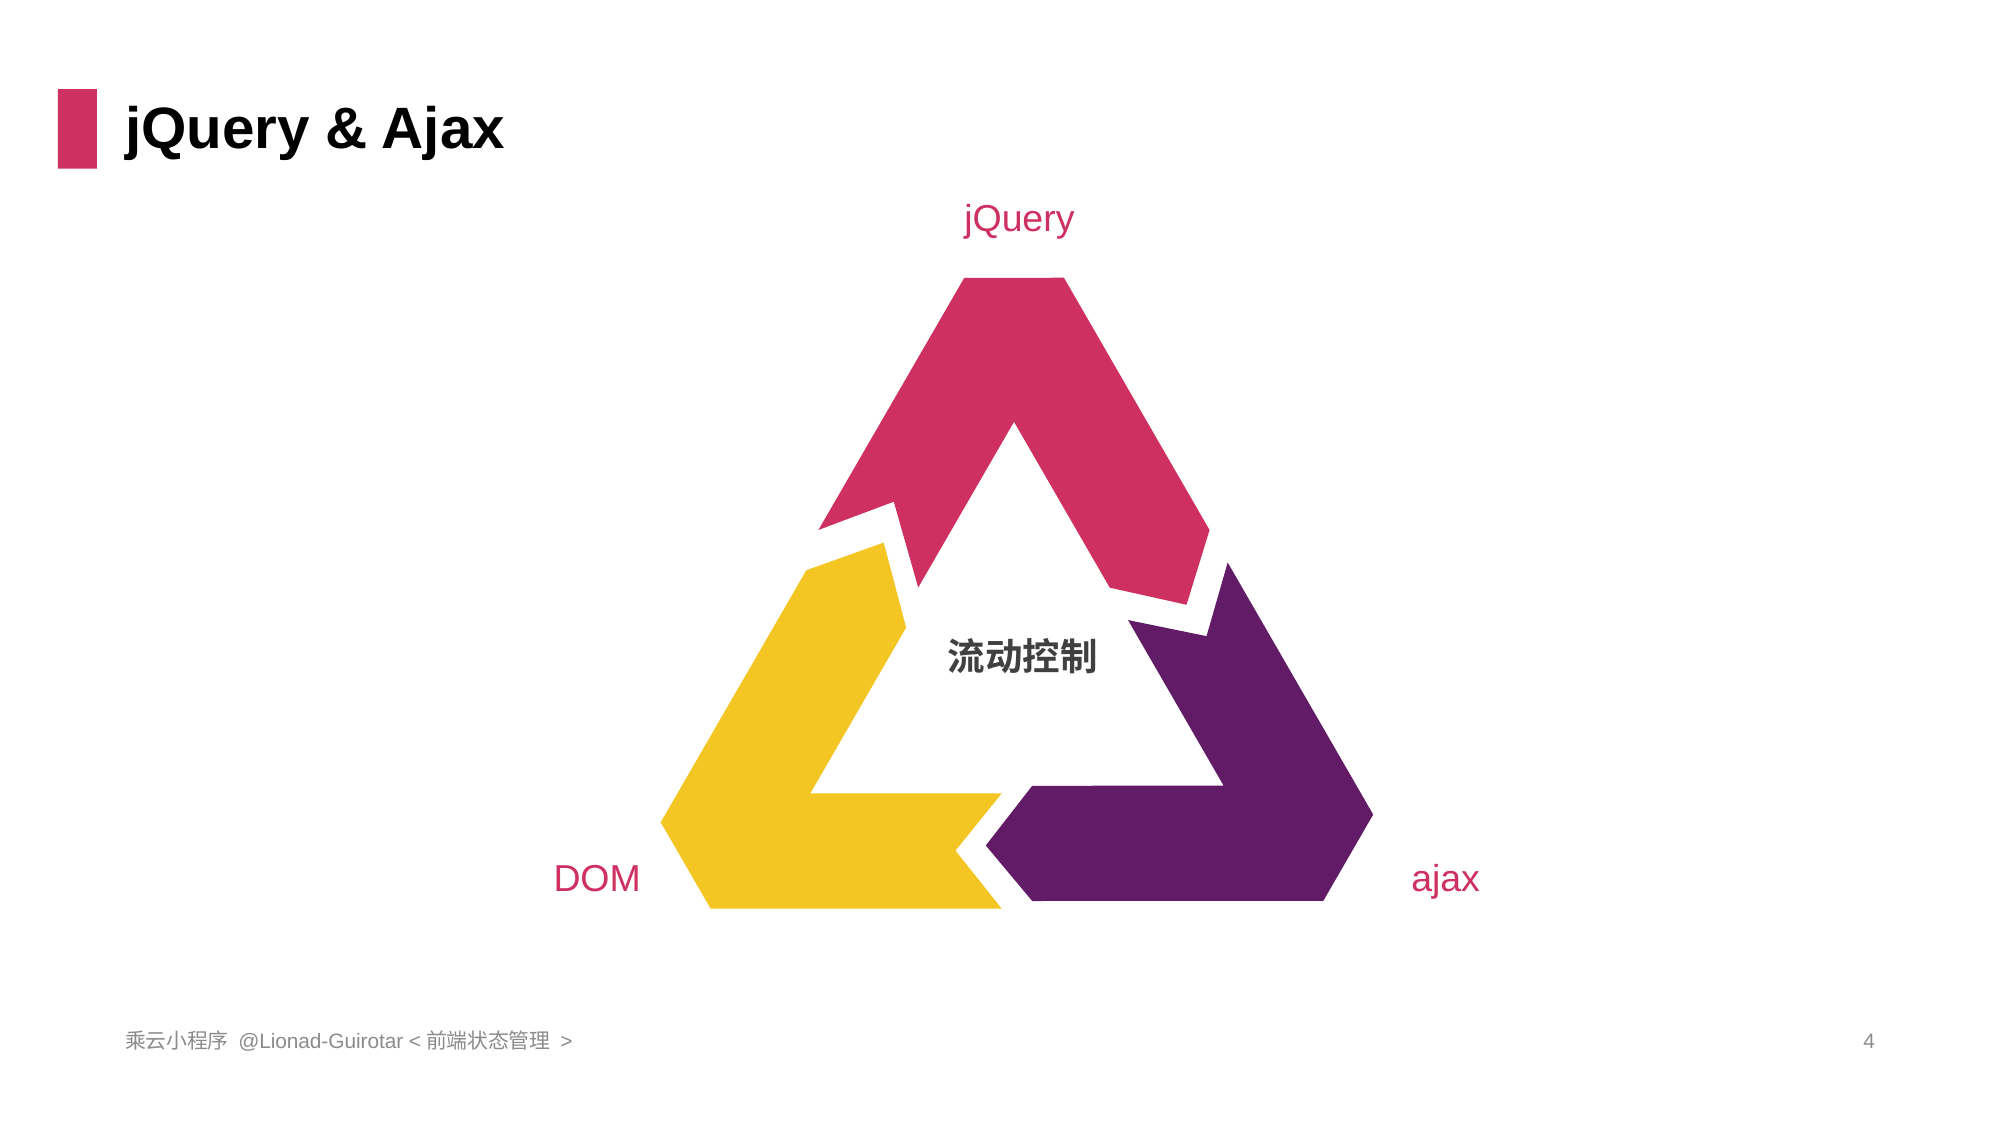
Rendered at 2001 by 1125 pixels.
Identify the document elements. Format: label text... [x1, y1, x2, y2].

slide_number 4 [1412, 1023, 1890, 1058]
title jQuery & Ajax [109, 0, 1890, 169]
footer 乘云小程序 @Lionad-Guirotar <前端状态管理 > [109, 1023, 790, 1058]
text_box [663, 292, 1337, 978]
text_box [57, 88, 98, 170]
text_box jQuery [823, 166, 1216, 266]
text_box ajax [1337, 826, 1642, 926]
text_box DOM [401, 826, 663, 926]
